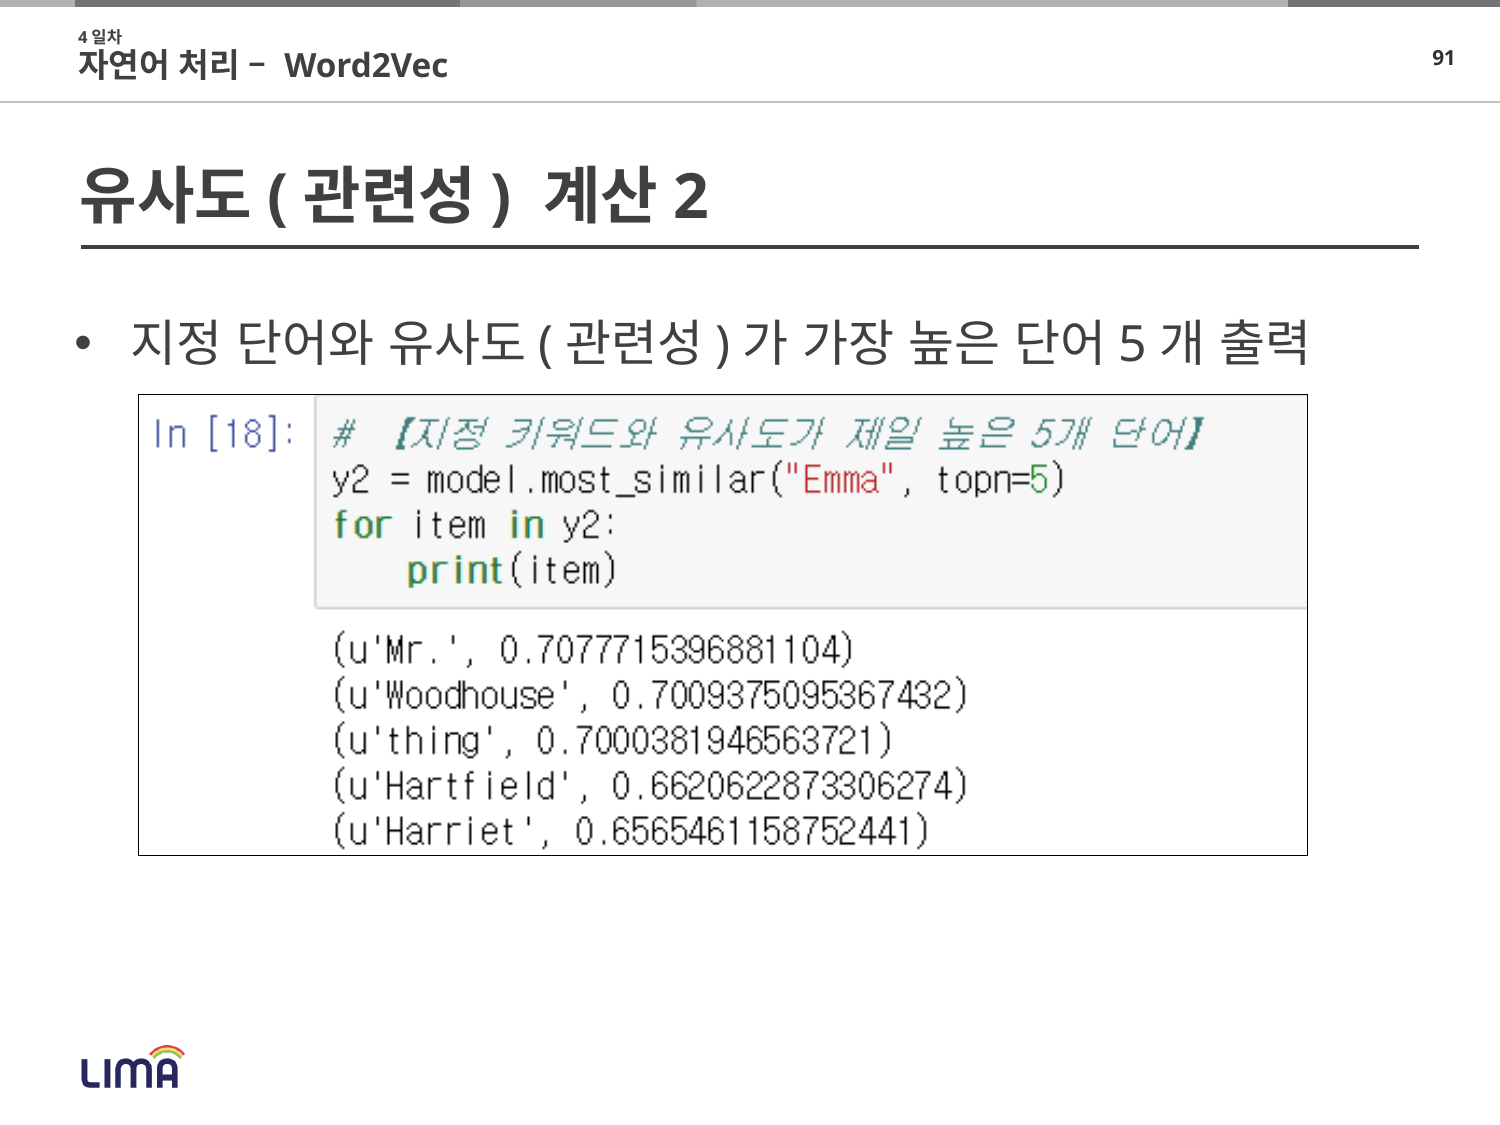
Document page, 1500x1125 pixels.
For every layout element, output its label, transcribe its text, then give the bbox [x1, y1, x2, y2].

picture [81, 1045, 185, 1088]
text_box 4일차 자연어 처리 – Word2Vec [61, 21, 476, 93]
picture [0, 0, 1500, 23]
title 유사도(관련성) 계산2 [65, 148, 1416, 257]
list 지정 단어와 유사도(관련성)가 가장 높은 단어5개 출력 [59, 304, 1431, 966]
picture [138, 394, 1308, 856]
